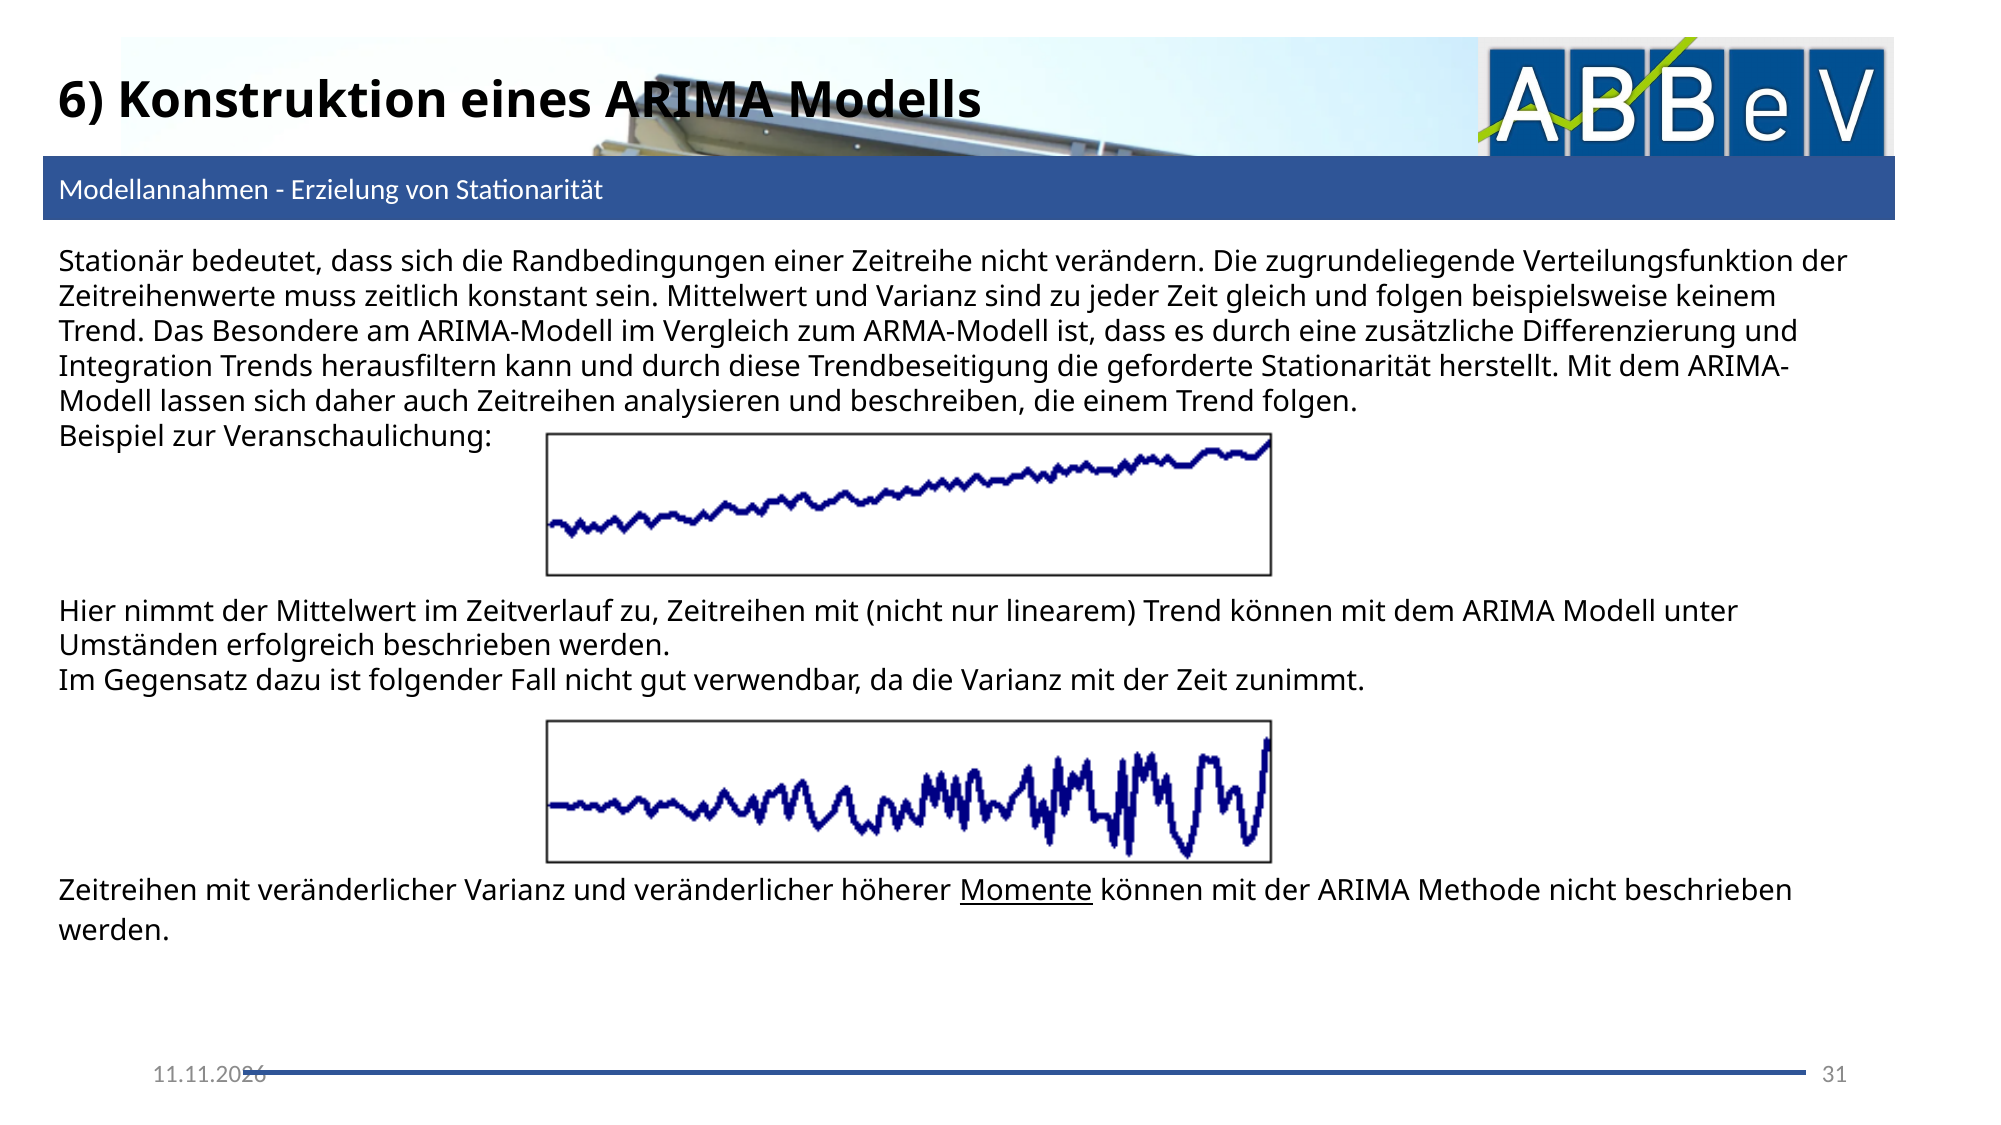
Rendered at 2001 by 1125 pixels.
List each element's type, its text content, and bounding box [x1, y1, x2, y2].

picture [121, 37, 1894, 171]
text_box Stationär bedeutet, dass sich die Randbedingungen einer Zeitreihe nicht verändern. Die zugrundeliegende Verteilungsfunktion der Zeitreihenwerte muss zeitlich konstant sein. Mittelwert und Varianz sind zu jeder Zeit gleich und folgen beispielsweise keinem Trend. Das Besondere am ARIMA-Modell im Vergleich zum ARMA-Modell ist, dass es durch eine zusätzliche Differenzierung und Integration Trends herausfiltern kann und durch diese Trendbeseitigung die geforderte Stationarität herstellt. Mit dem ARIMA-Modell lassen sich daher auch Zeitreihen analysieren und beschreiben, die einem Trend folgen. Beispiel zur Veranschaulichung: Hier nimmt der Mittelwert im Zeitverlauf zu, Zeitreihen mit (nicht nur linearem) Trend können mit dem ARIMA Modell unter Umständen erfolgreich beschrieben werden. Im Gegensatz dazu ist folgender Fall nicht gut verwendbar, da die Varianz mit der Zeit zunimmt. Zeitreihen mit veränderlicher Varianz und veränderlicher höherer Momente können mit der ARIMA Methode nicht beschrieben werden. [43, 234, 1865, 954]
picture [536, 423, 1285, 579]
picture [536, 710, 1285, 866]
text_box Modellannahmen - Erzielung von Stationarität [43, 156, 1895, 220]
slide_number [137, 1042, 588, 1103]
slide_number 31 [1412, 1042, 1863, 1103]
title 6) Konstruktion eines ARIMA Modells [43, 45, 121, 156]
